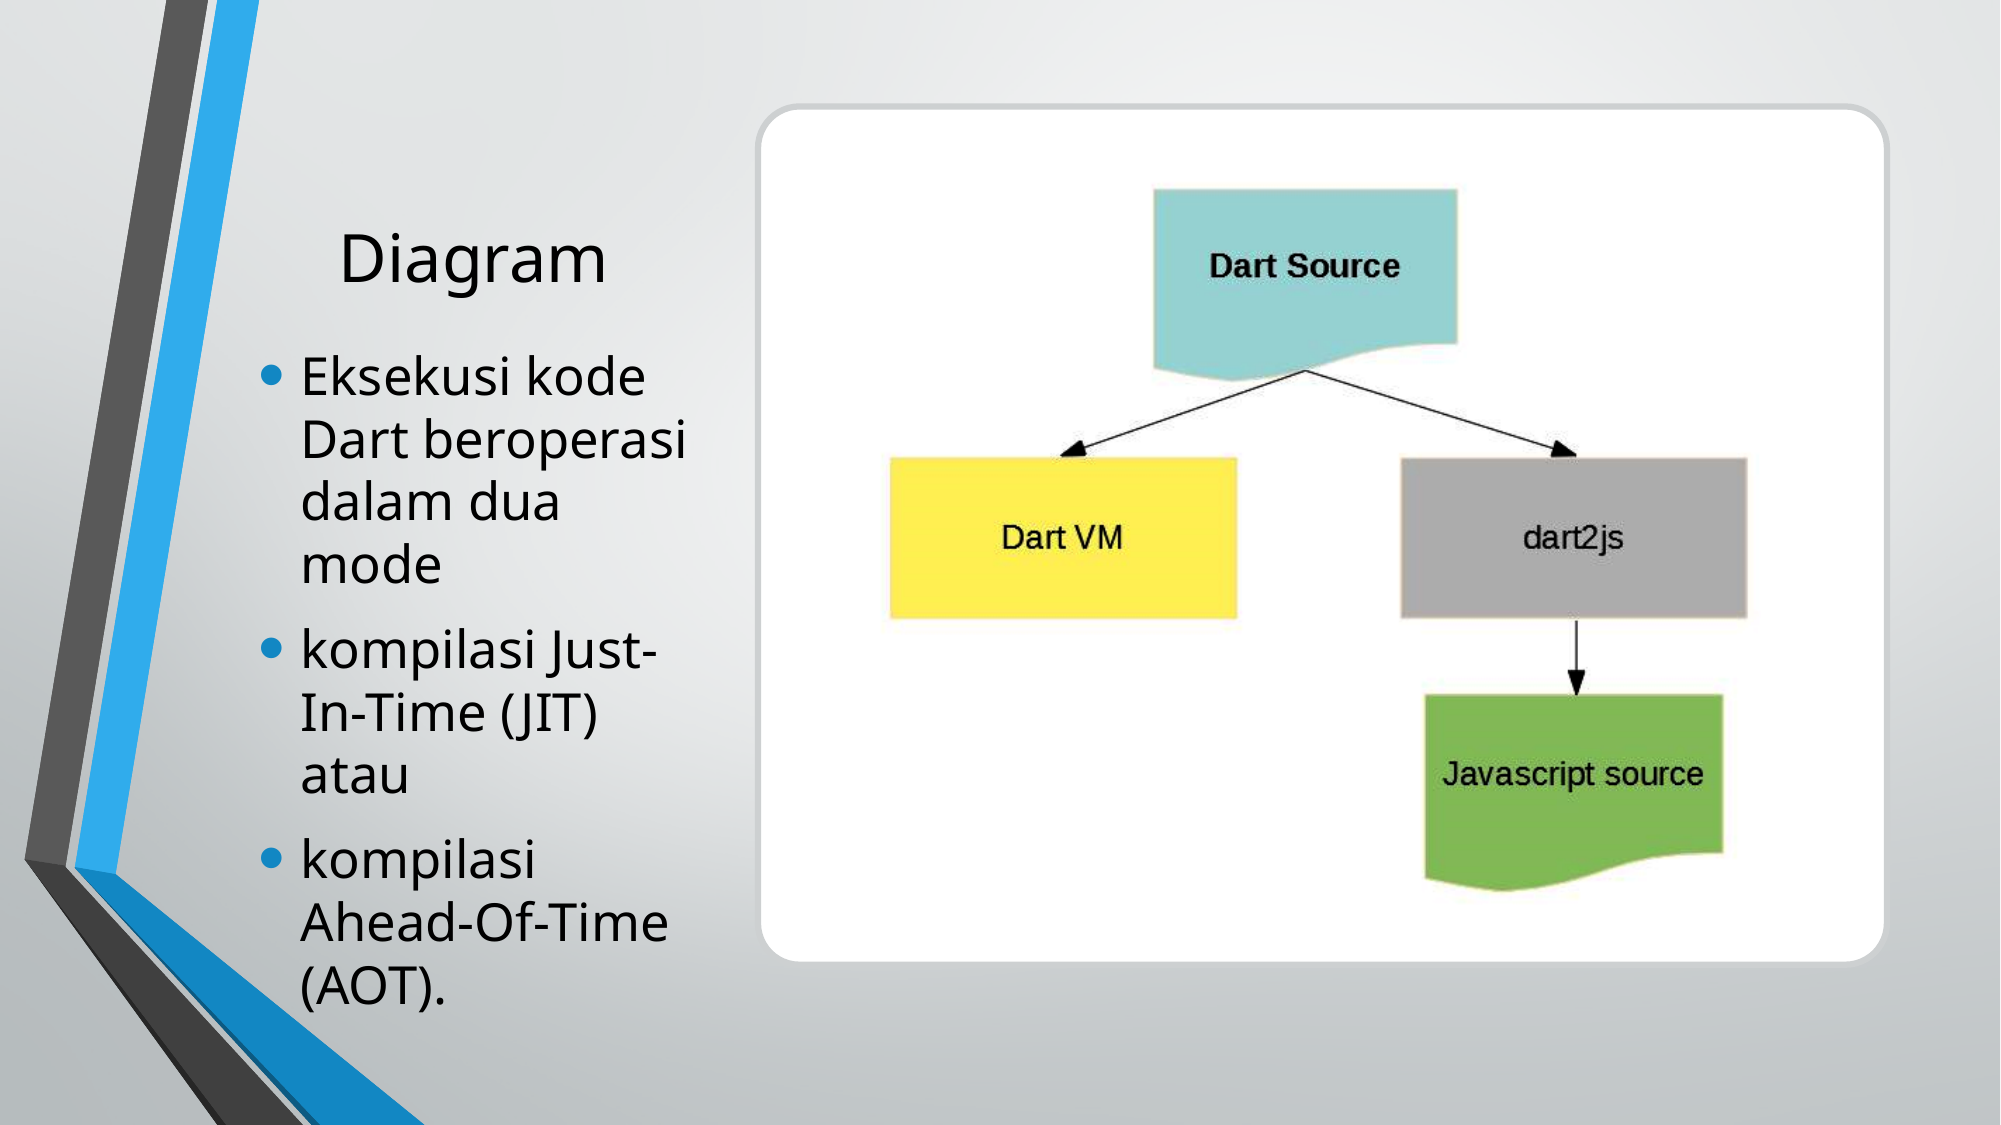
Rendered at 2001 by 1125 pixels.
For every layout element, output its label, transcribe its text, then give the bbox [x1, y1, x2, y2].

title Diagram [425, 112, 705, 322]
picture [872, 165, 1772, 912]
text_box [24, 0, 425, 1125]
text_box [756, 105, 1889, 967]
list Eksekusi kode Dart beroperasi dalam dua mode kompilasi Just-In-Time (JIT) atau kompilasi Ahead-Of-Time (AOT). [425, 322, 705, 1035]
